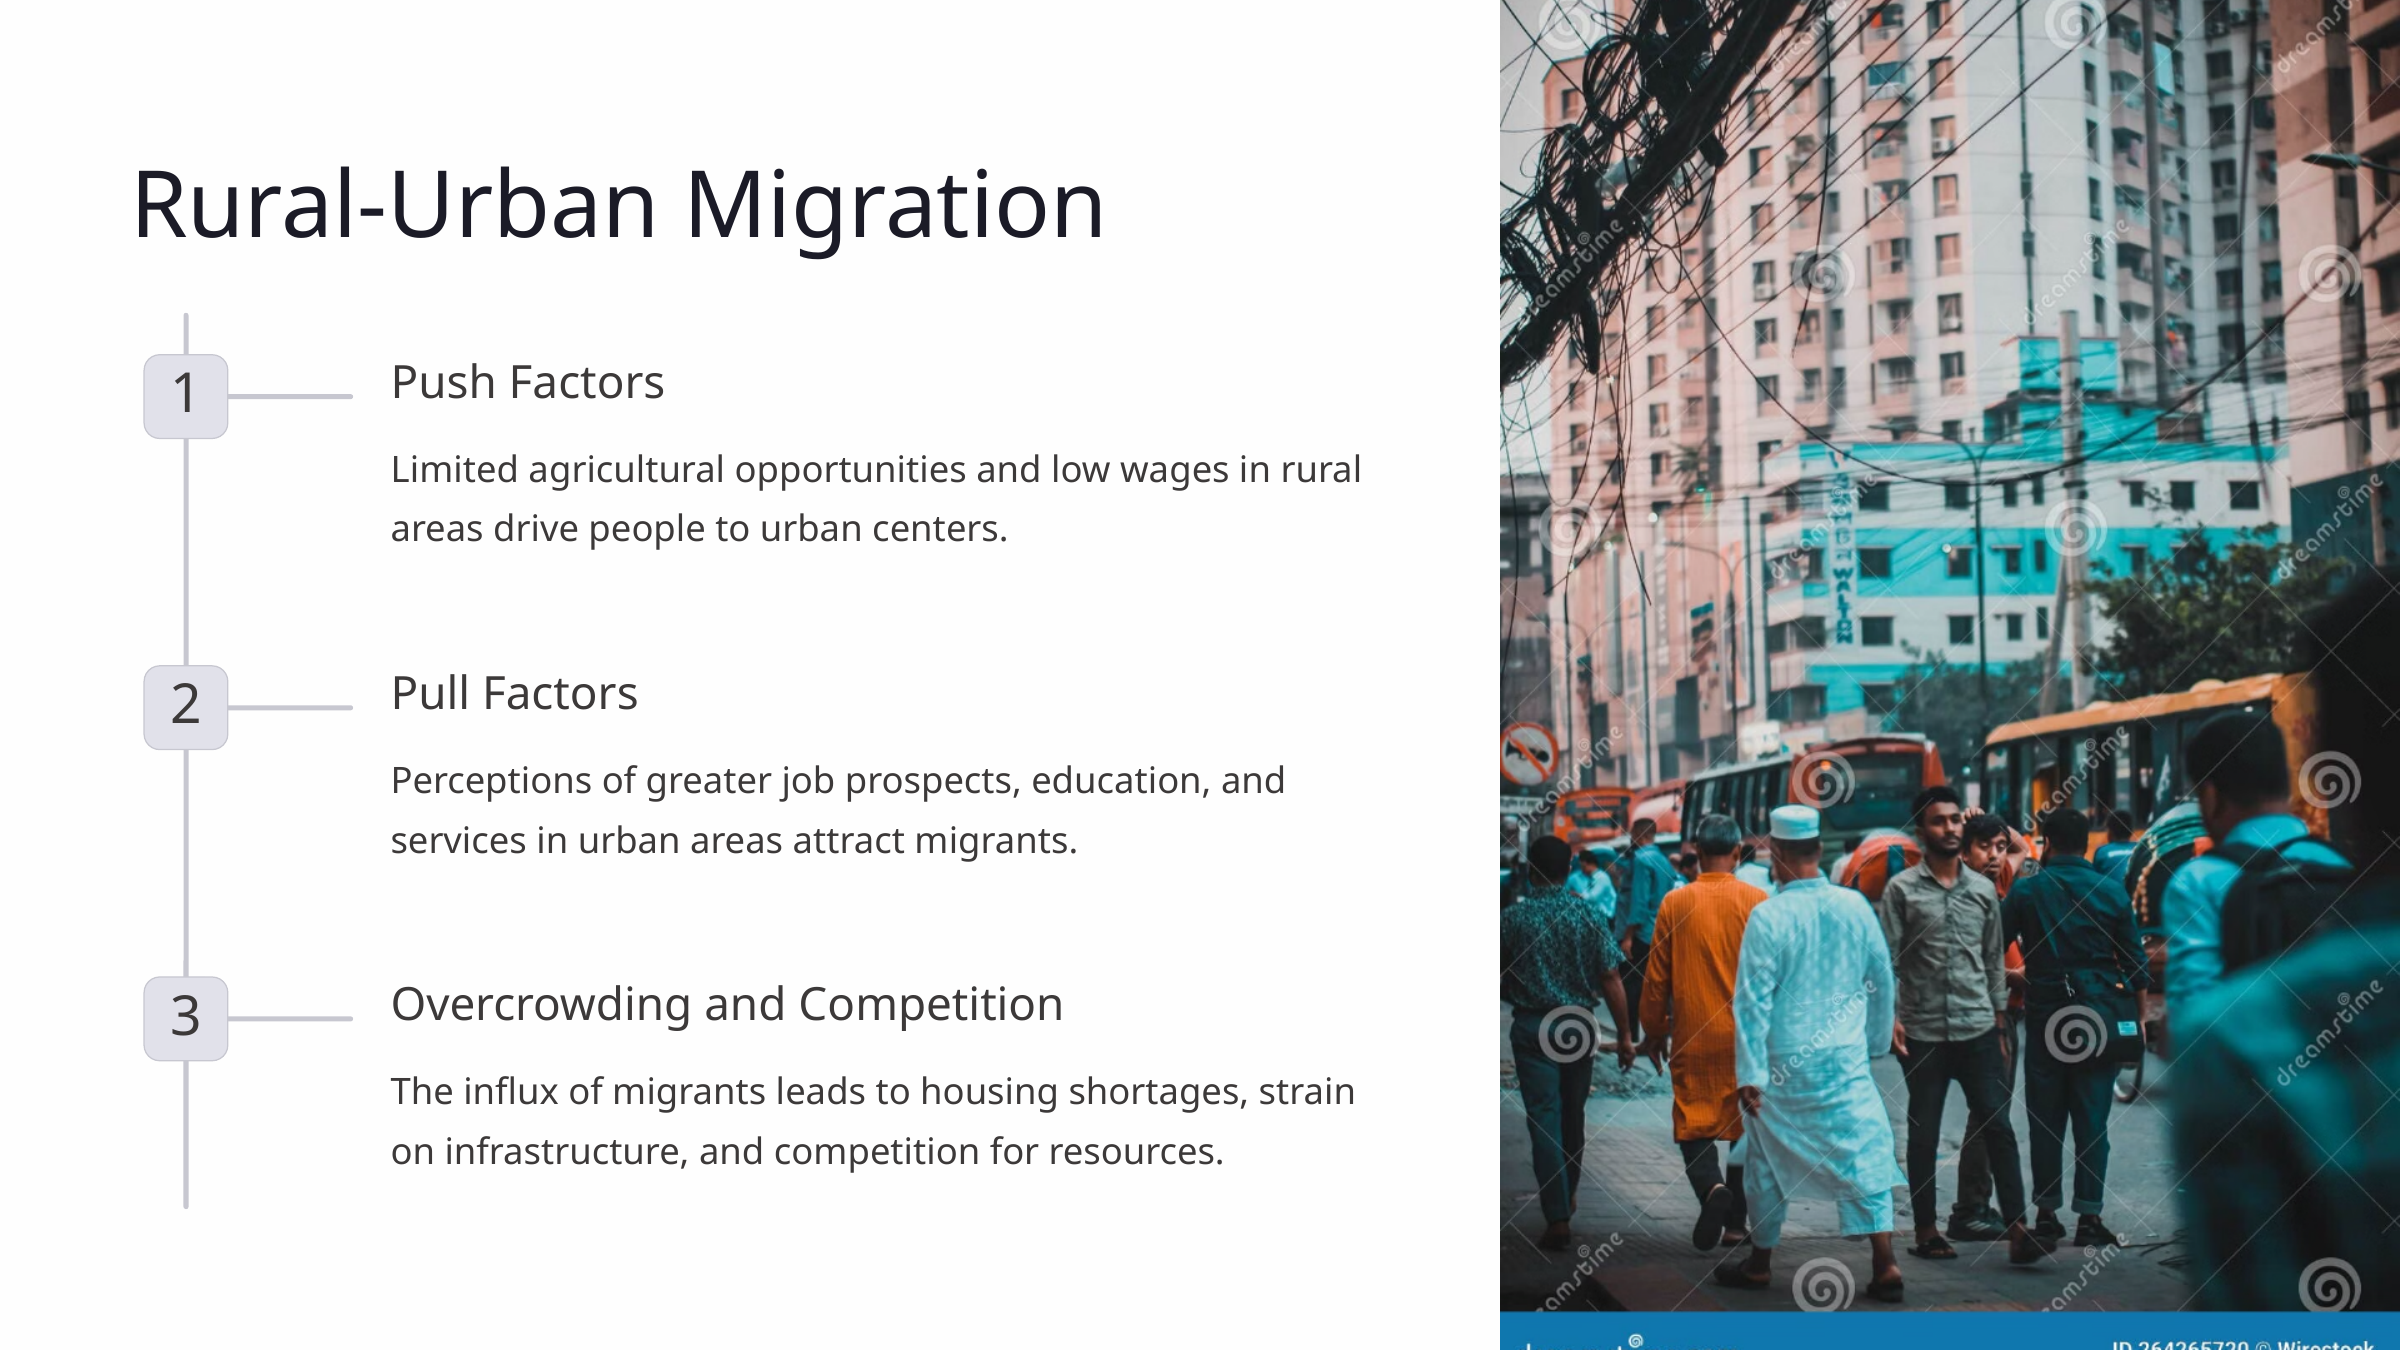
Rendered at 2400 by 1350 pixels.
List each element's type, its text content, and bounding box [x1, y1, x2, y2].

text_box [228, 705, 354, 711]
text_box [228, 1016, 354, 1022]
text_box Limited agricultural opportunities and low wages in rural areas drive people to urban centers. [390, 430, 1370, 550]
text_box [183, 439, 189, 665]
text_box [183, 750, 189, 976]
text_box Pull Factors [390, 661, 856, 720]
text_box [144, 665, 228, 750]
text_box Rural-Urban Migration [130, 140, 1083, 258]
text_box 2 [171, 679, 201, 736]
text_box [144, 976, 228, 1061]
text_box [183, 1061, 189, 1210]
text_box Push Factors [390, 350, 856, 409]
text_box [183, 312, 189, 354]
text_box [228, 394, 354, 400]
picture [1499, 0, 2400, 1350]
text_box The influx of migrants leads to housing shortages, strain on infrastructure, and competition for resources. [390, 1052, 1370, 1172]
text_box Overcrowding and Competition [390, 972, 1062, 1031]
text_box 1 [173, 368, 198, 425]
text_box 3 [171, 991, 201, 1047]
text_box Perceptions of greater job prospects, education, and services in urban areas attract migrants. [390, 741, 1370, 861]
text_box [144, 354, 228, 439]
